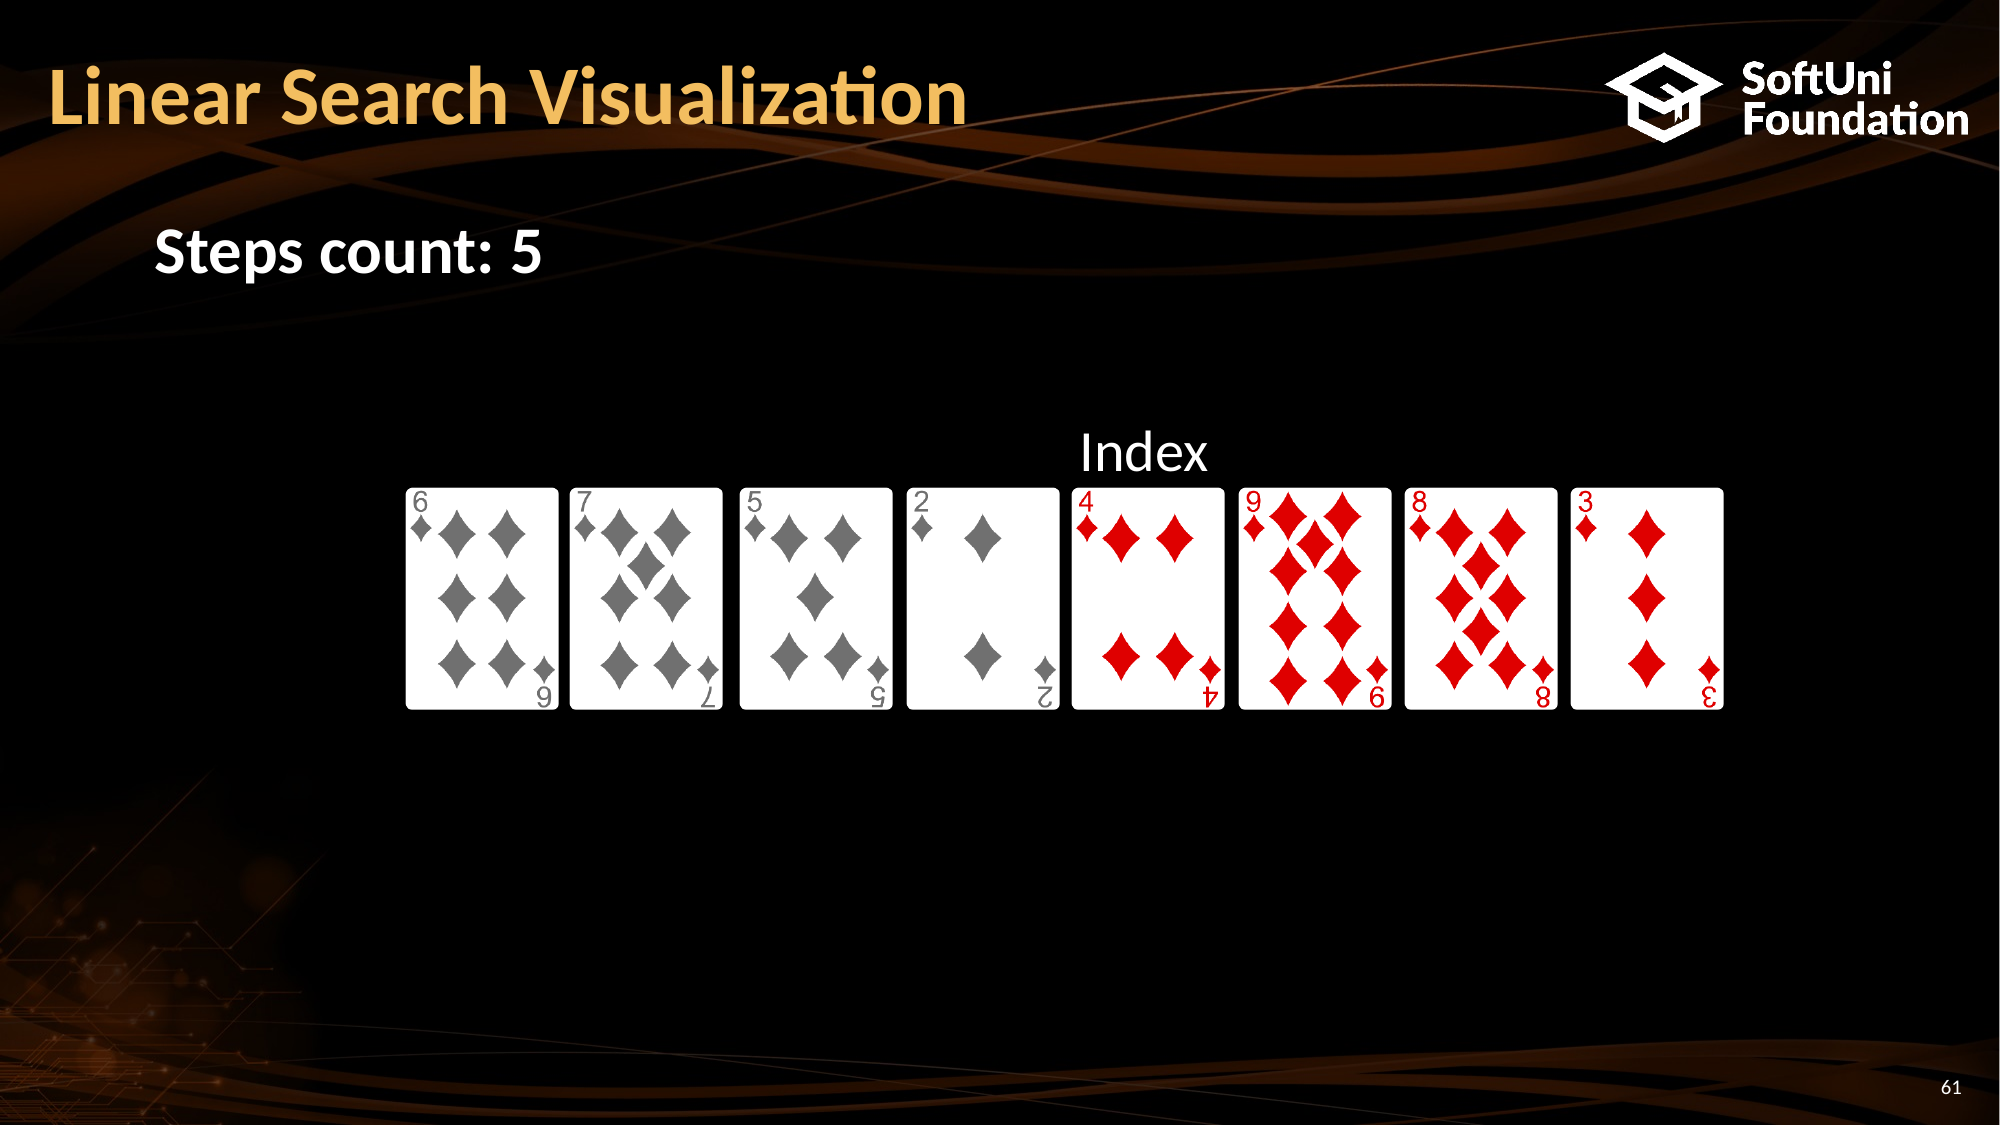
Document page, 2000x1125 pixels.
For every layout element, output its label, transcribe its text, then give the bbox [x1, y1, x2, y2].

title Linear Search Visualization [30, 6, 1602, 189]
text_box Steps count: 5 [140, 199, 560, 295]
text_box Index [1064, 405, 1224, 491]
slide_number 61 [1897, 1070, 1968, 1103]
picture [0, 0, 2000, 1125]
